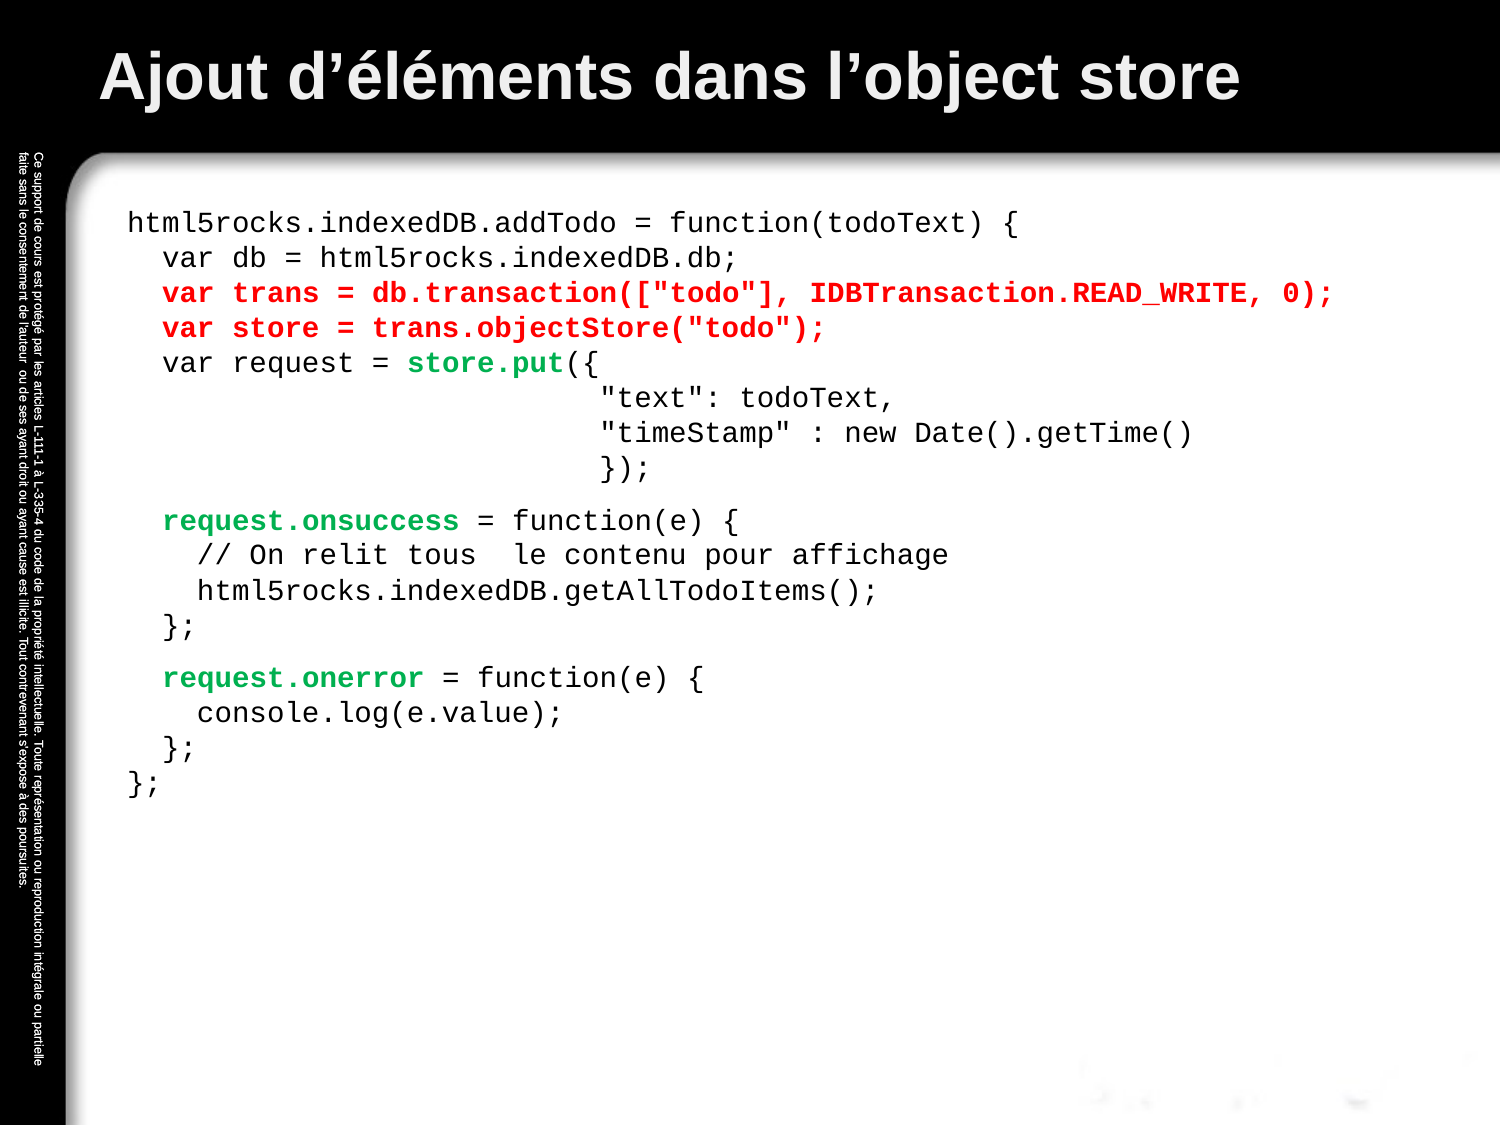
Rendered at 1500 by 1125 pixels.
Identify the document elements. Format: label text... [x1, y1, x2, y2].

title Ajout d’éléments dans l’object store [83, 28, 1472, 117]
picture [0, 0, 1500, 1125]
list html5rocks.indexedDB.addTodo = function(todoText) { var db = html5rocks.indexedDB.db; var trans = db.transaction(["todo"], IDBTransaction.READ_WRITE, 0); var store = trans.objectStore("todo"); var request = store.put({ "text": todoText, "timeStamp" : new Date().getTime() }); request.onsuccess = function(e) { // On relit tous le contenu pour affichage html5rocks.indexedDB.getAllTodoItems(); }; request.onerror = function(e) { console.log(e.value); }; }; [111, 196, 1425, 972]
